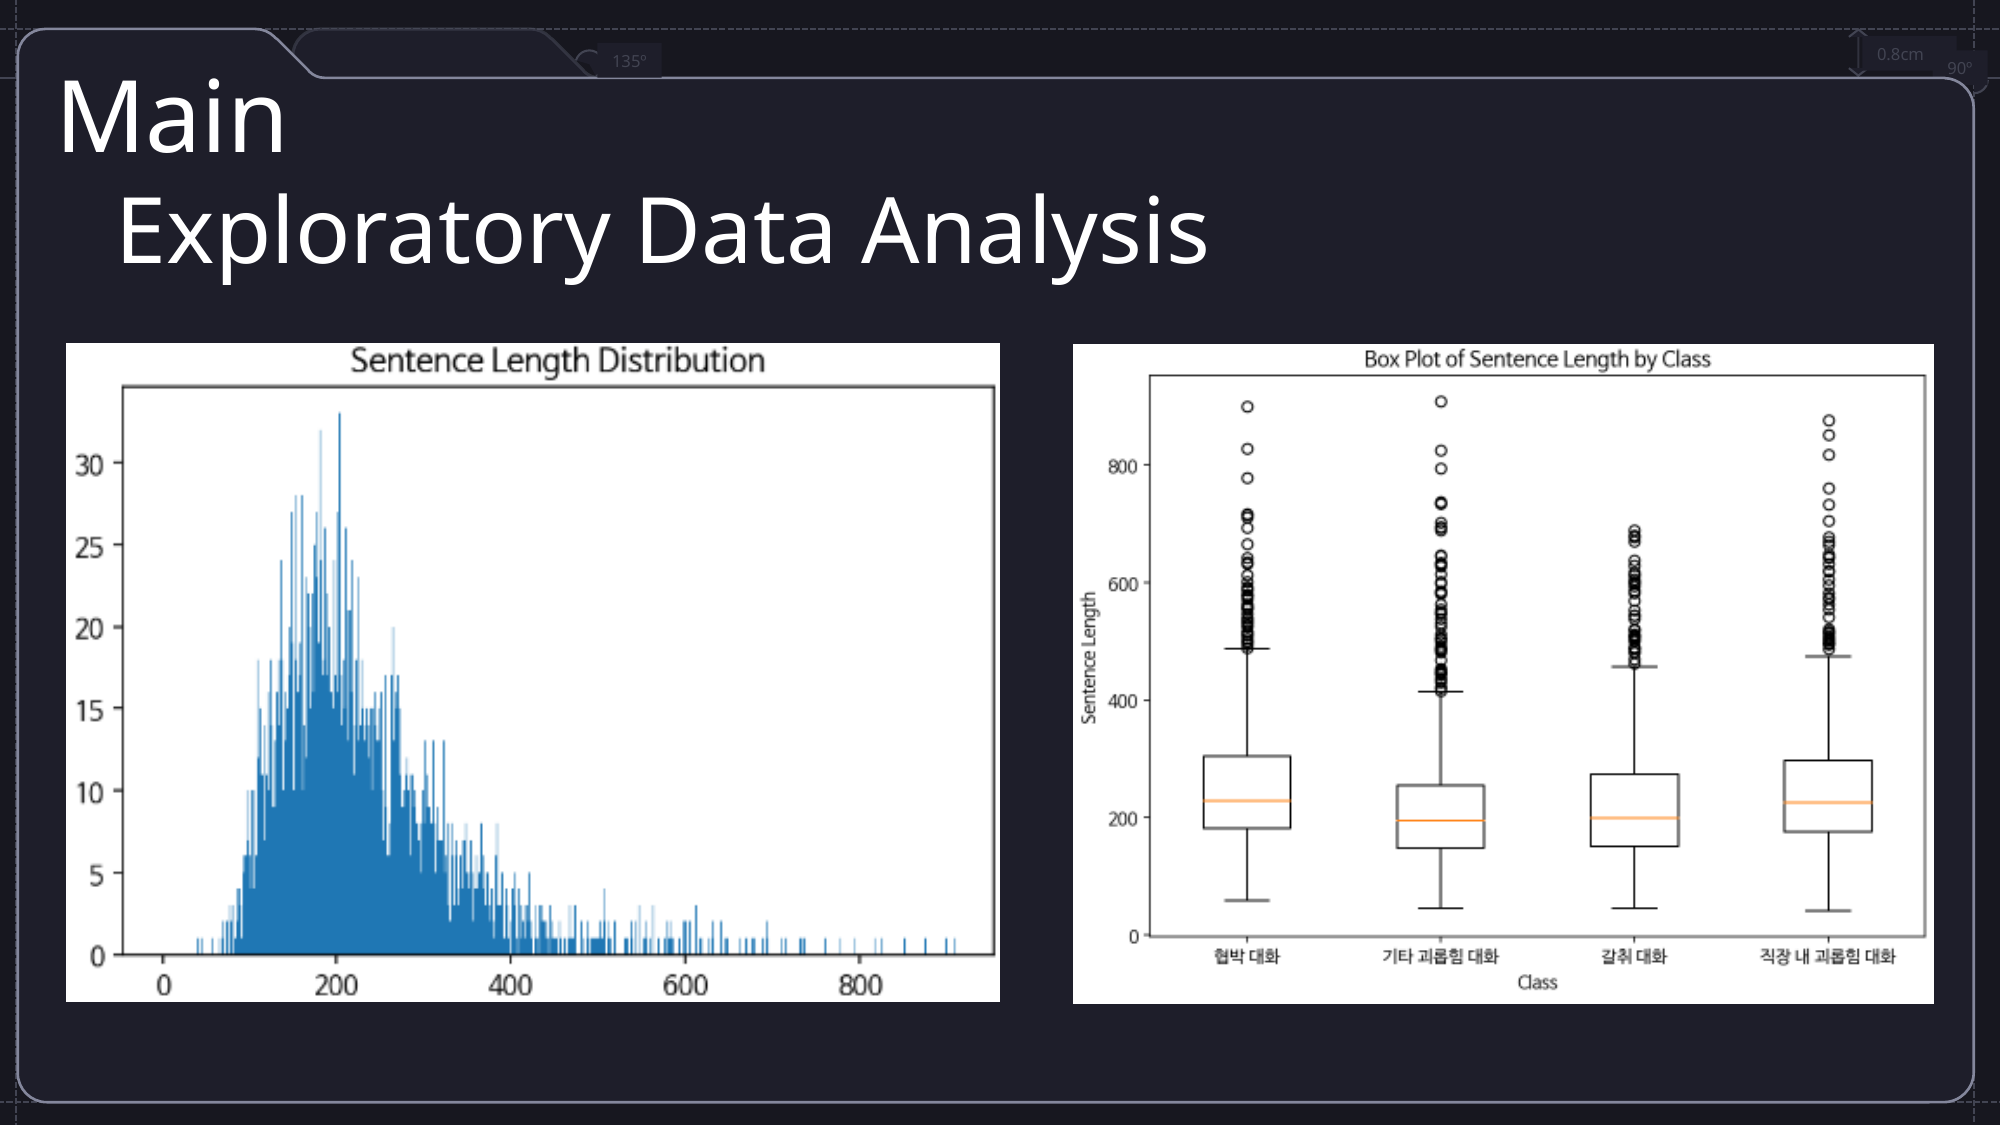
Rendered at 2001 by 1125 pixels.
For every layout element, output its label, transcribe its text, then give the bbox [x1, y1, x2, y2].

title Exploratory Data Analysis [100, 125, 1826, 343]
text_box Main [40, 44, 323, 180]
picture [1073, 344, 1934, 1004]
picture [66, 343, 1000, 1002]
